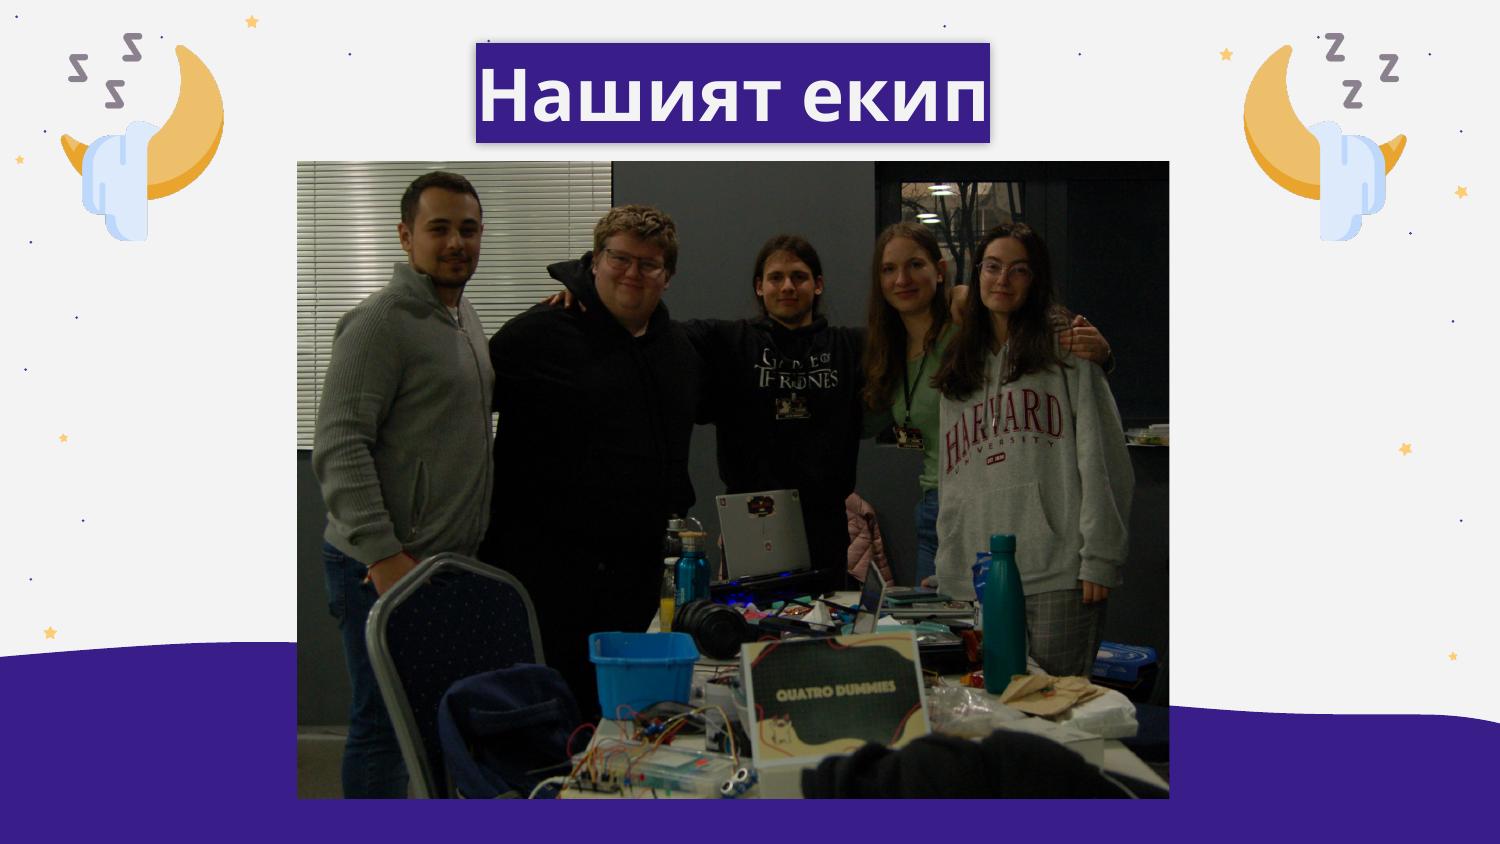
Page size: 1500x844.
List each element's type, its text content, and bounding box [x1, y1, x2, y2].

picture [1220, 33, 1429, 241]
picture [296, 160, 1170, 799]
picture [37, 33, 246, 241]
text_box Нашият екип [335, 33, 1131, 151]
